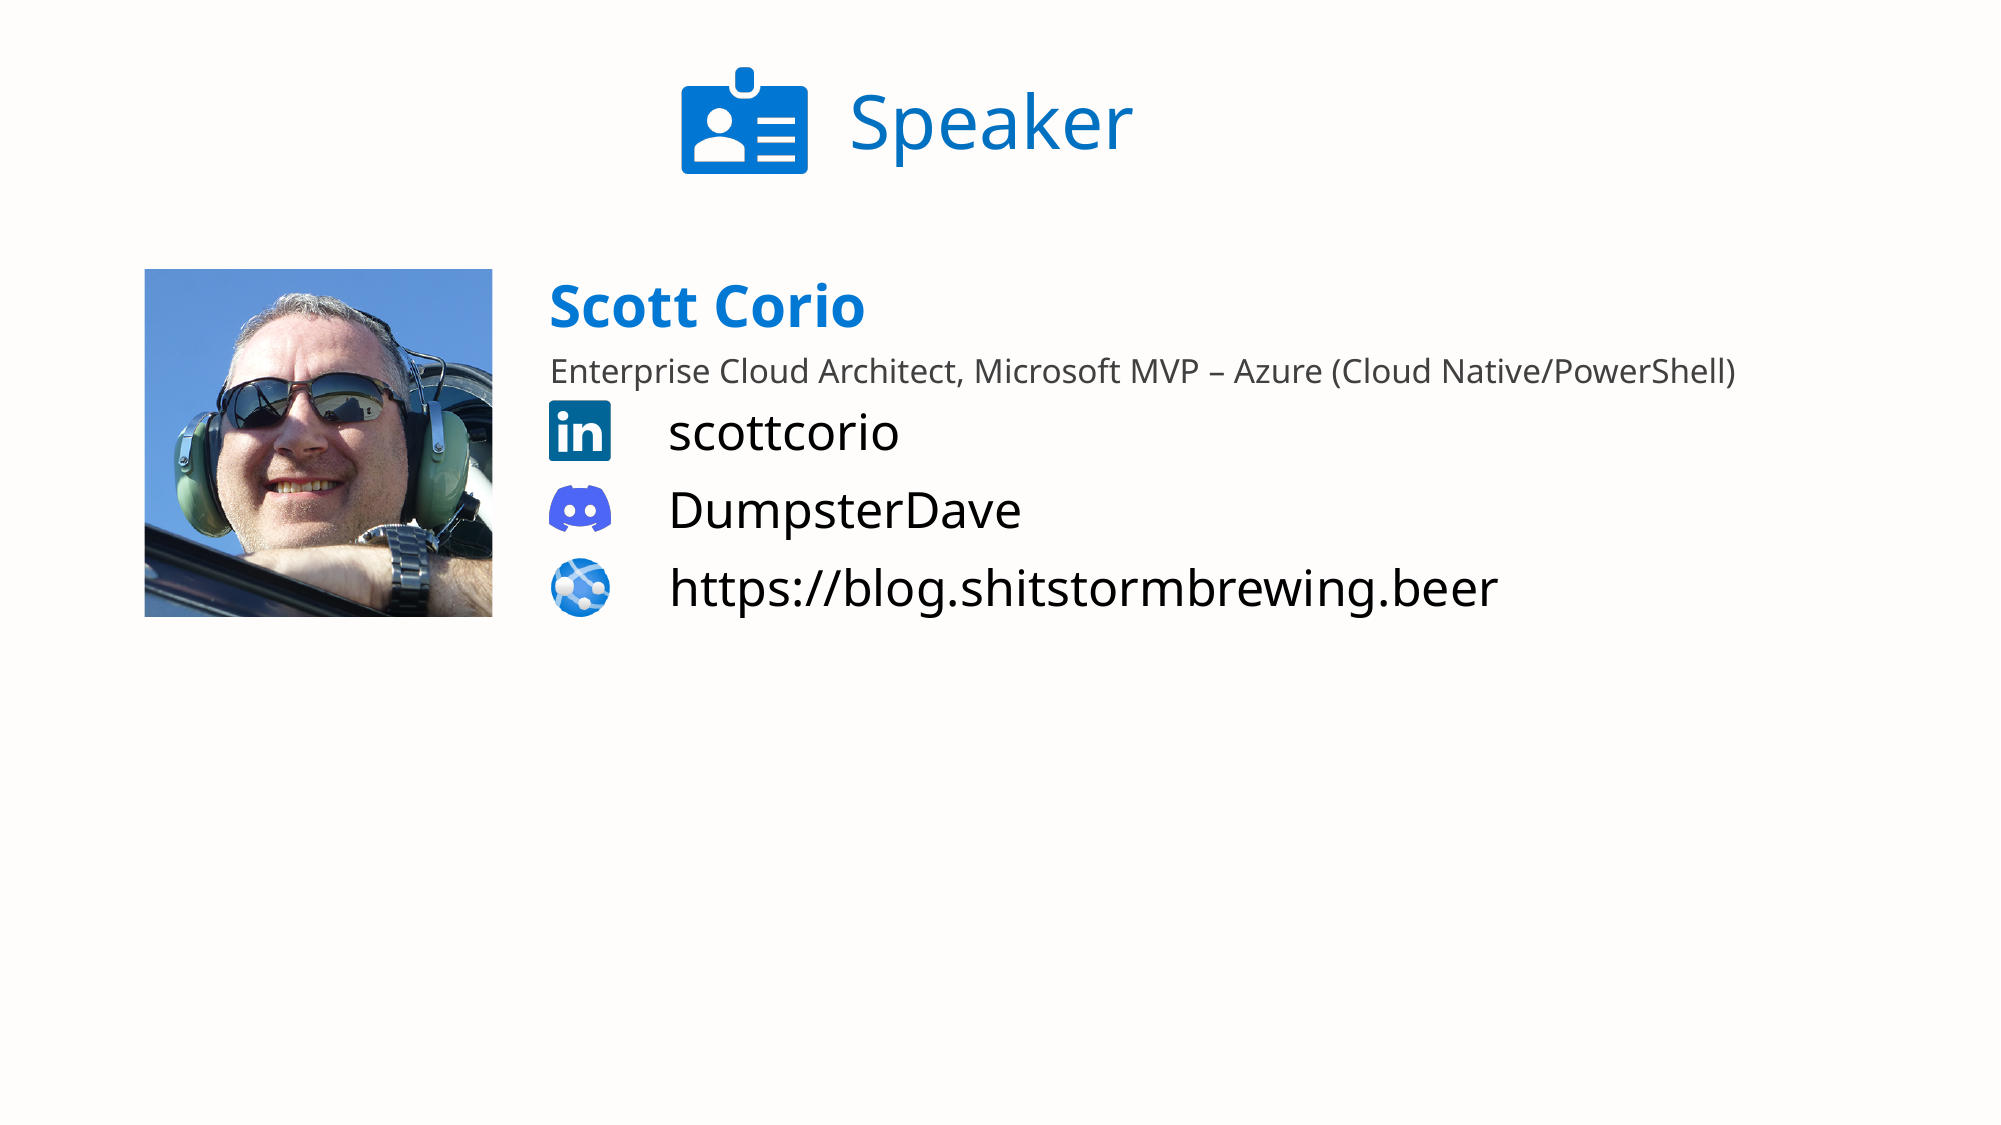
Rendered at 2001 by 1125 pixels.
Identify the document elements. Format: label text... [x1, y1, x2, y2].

picture [559, 425, 567, 451]
picture [549, 478, 611, 539]
list Enterprise Cloud Architect, Microsoft MVP – Azure (Cloud Native/PowerShell) [549, 350, 1856, 391]
picture [144, 269, 493, 618]
list Scott Corio [549, 269, 1856, 341]
list scottcorio [668, 400, 1857, 461]
picture [574, 424, 601, 450]
picture [558, 412, 568, 420]
list DumpsterDave [668, 478, 1857, 539]
list https://blog.shitstormbrewing.beer [669, 556, 1859, 618]
picture [669, 45, 820, 196]
picture [549, 556, 611, 618]
